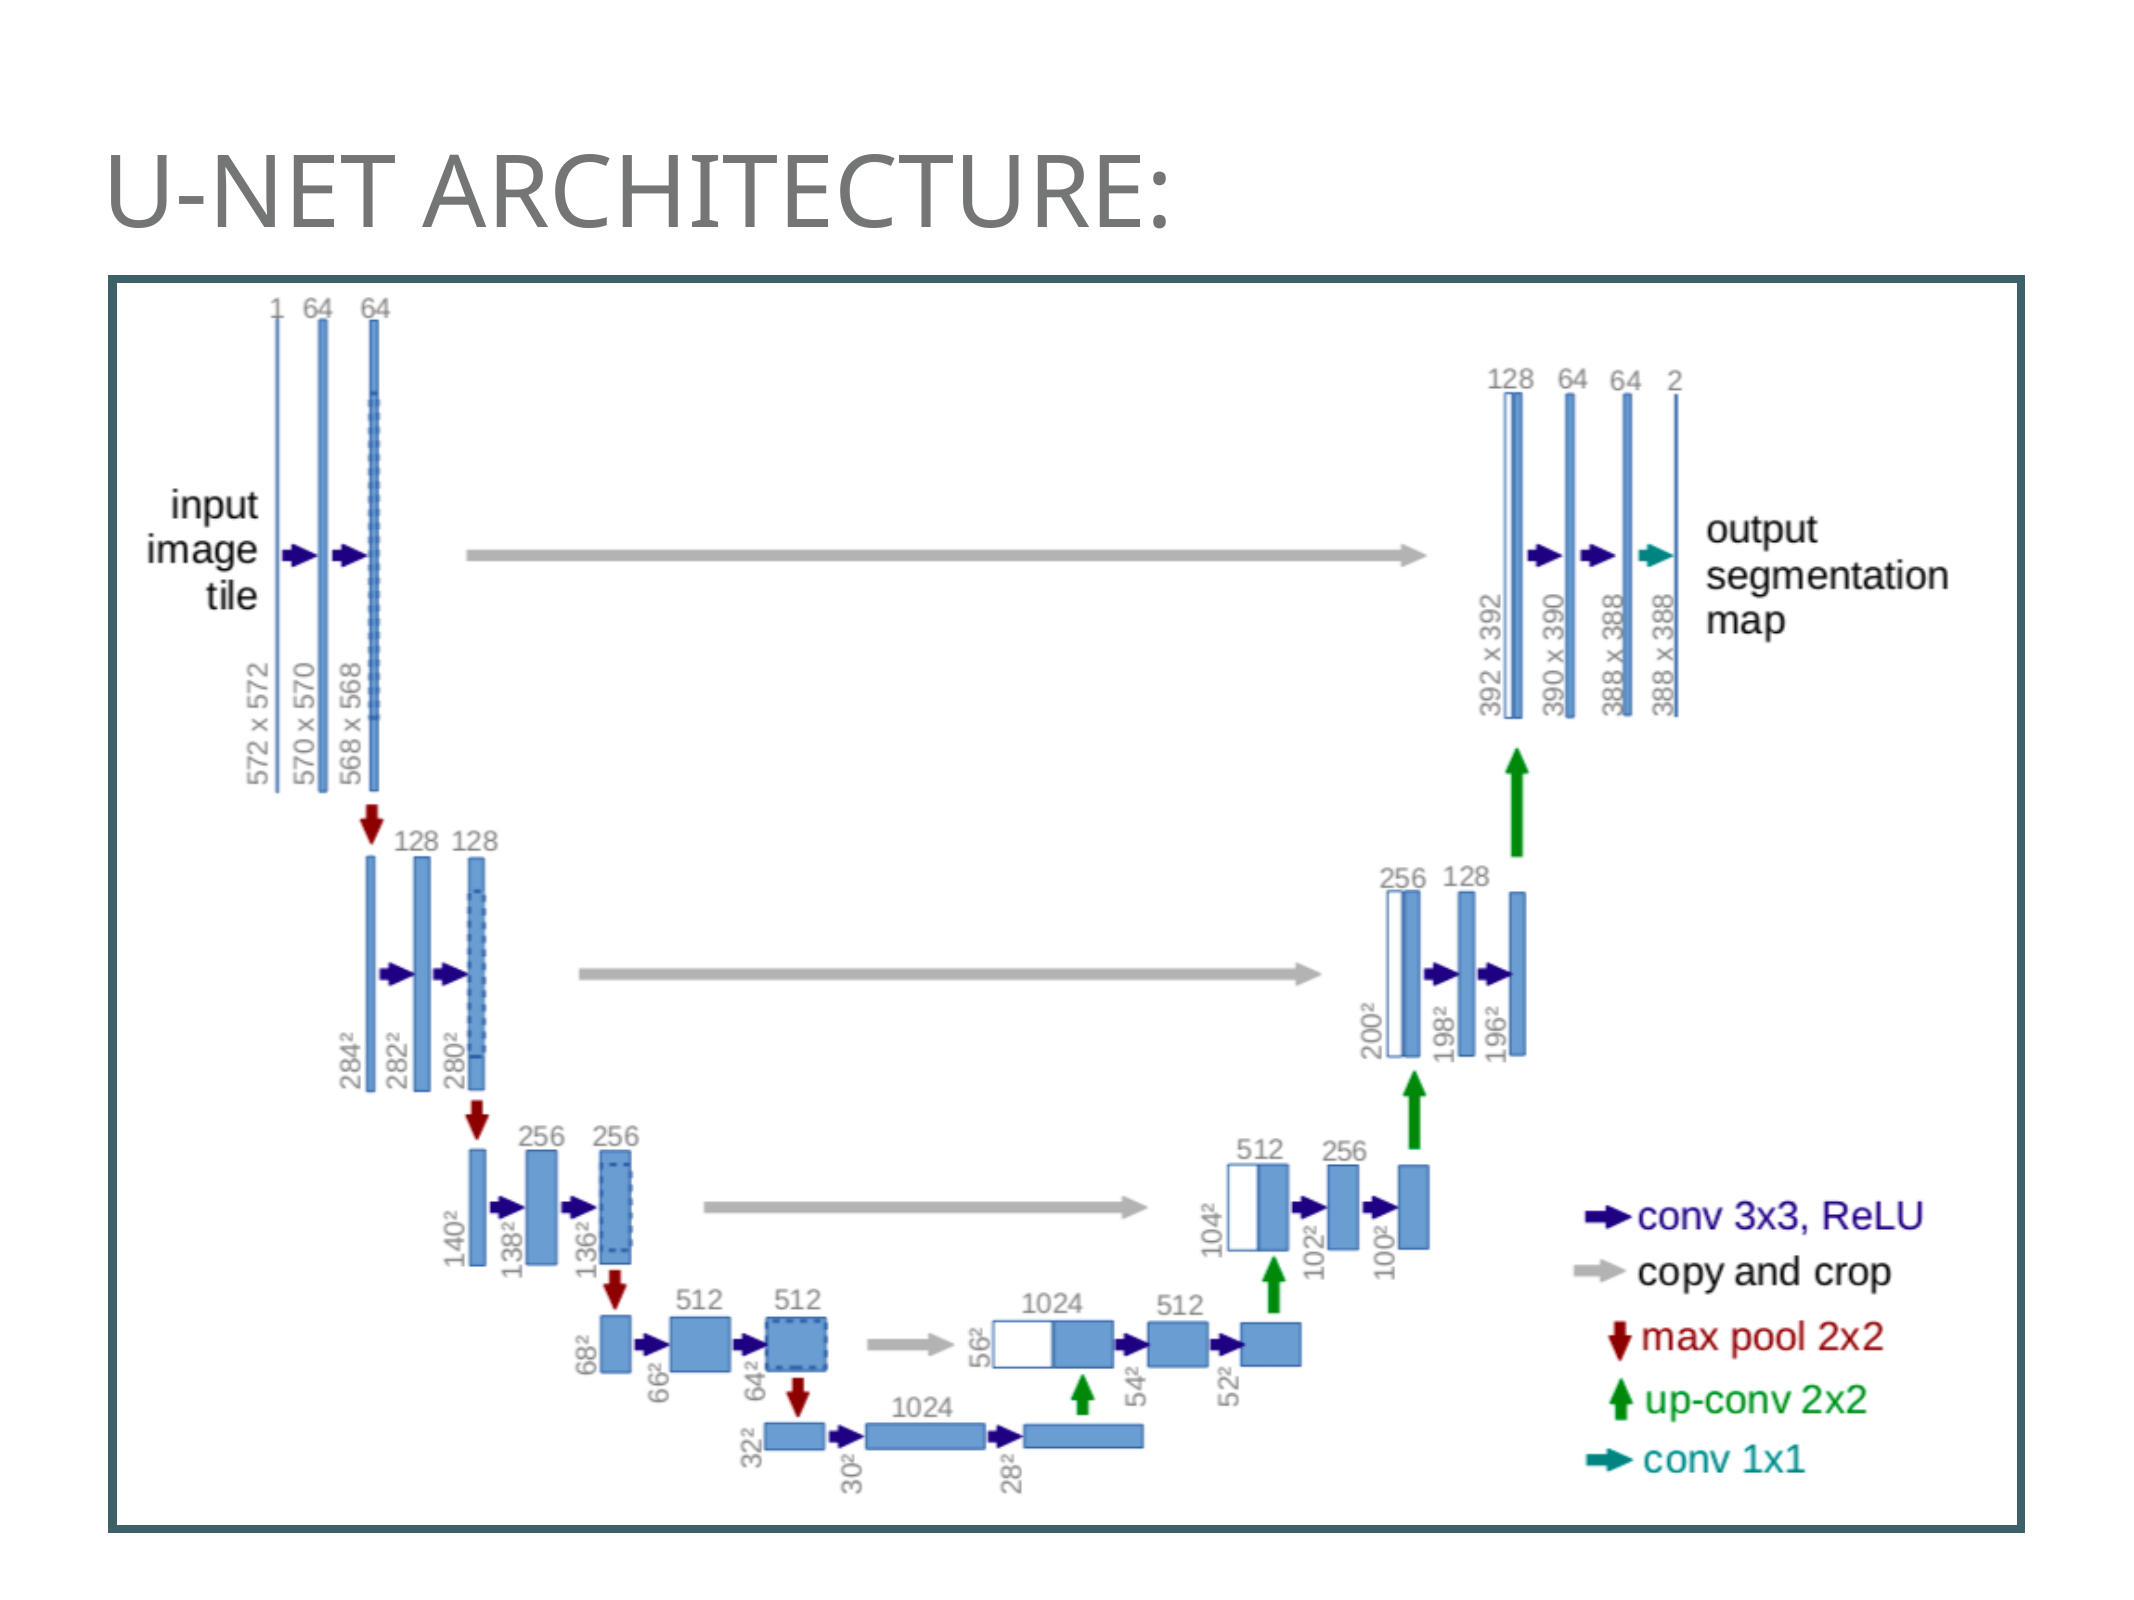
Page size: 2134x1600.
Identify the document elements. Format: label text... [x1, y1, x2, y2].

picture [116, 283, 2018, 1526]
title u-net architecture: [93, 118, 2041, 238]
